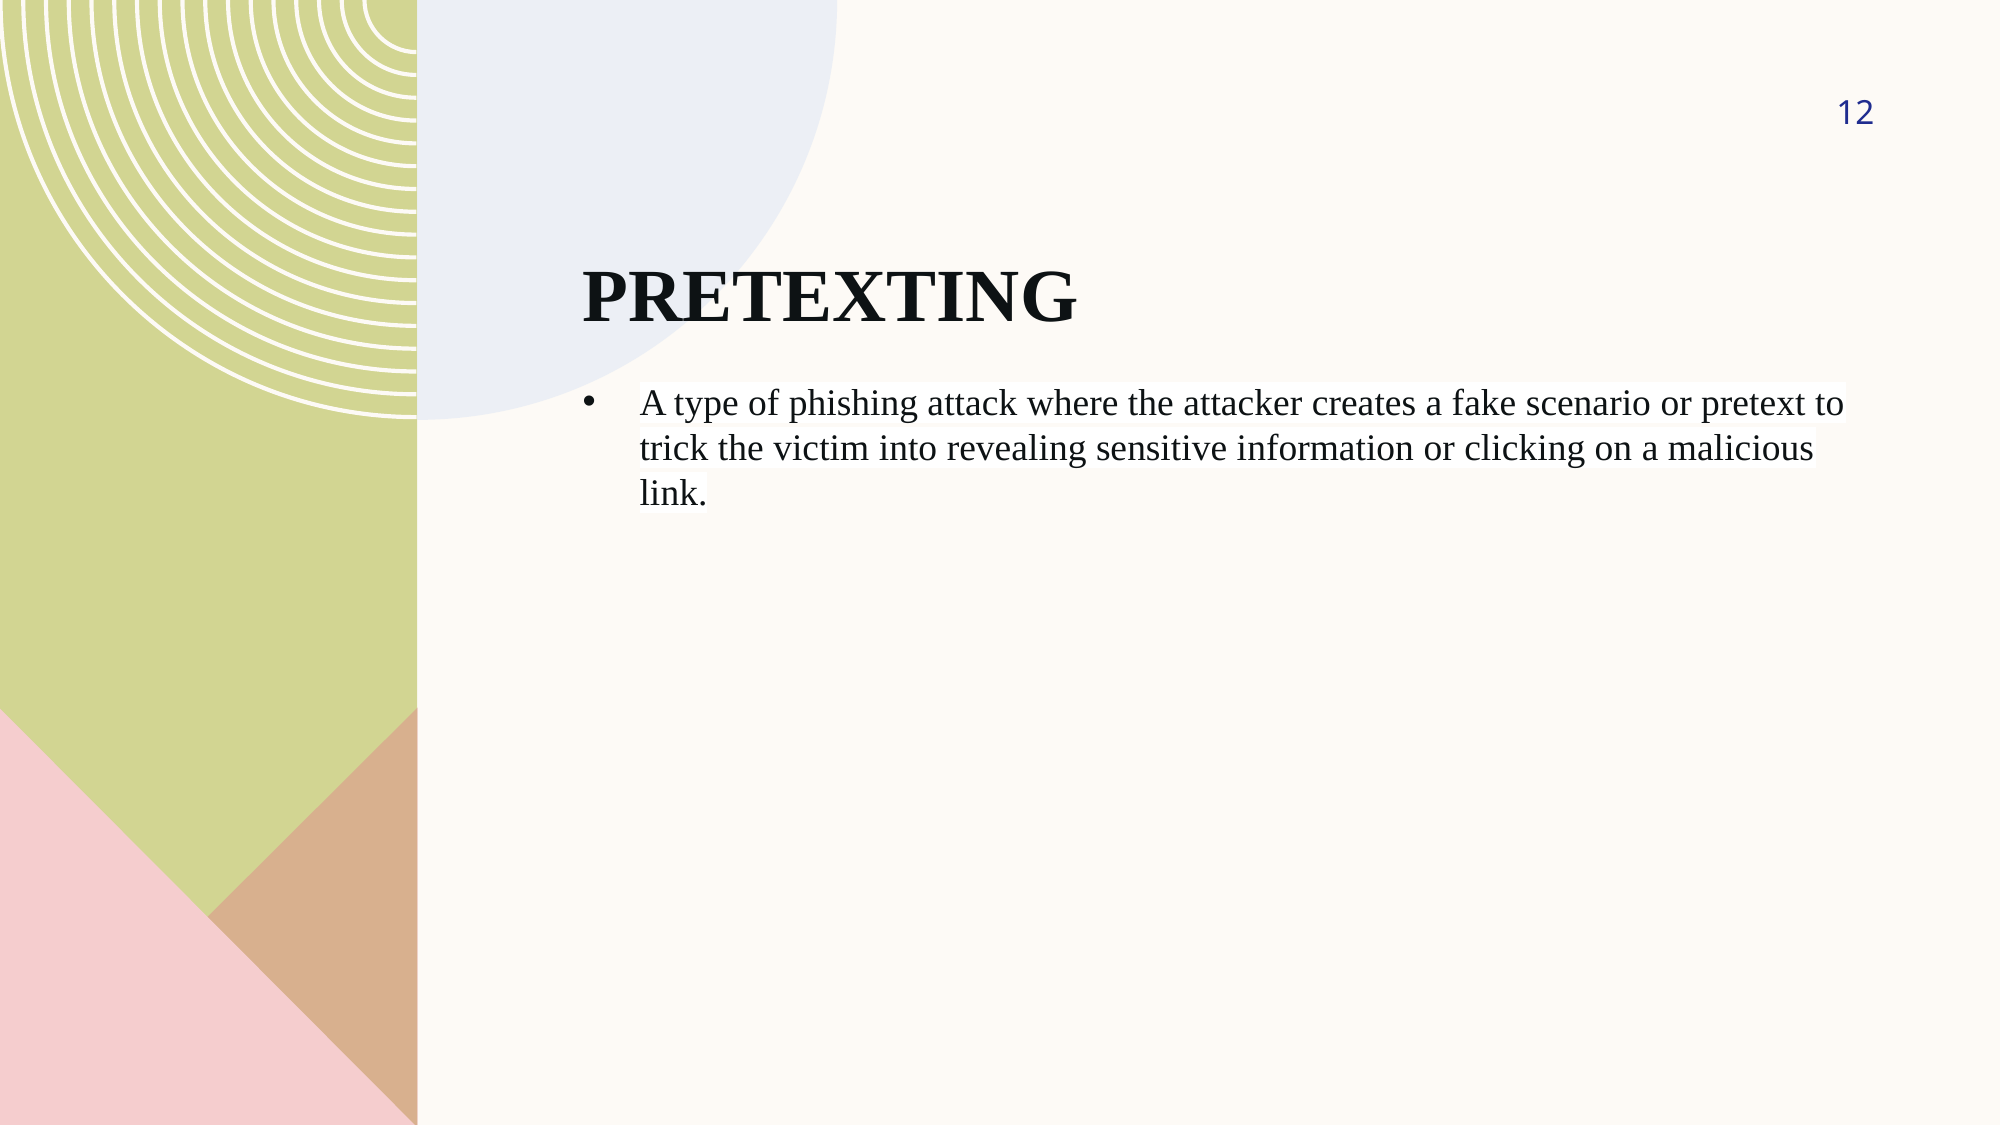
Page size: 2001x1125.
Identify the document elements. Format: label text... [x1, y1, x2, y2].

list A type of phishing attack where the attacker creates a fake scenario or pretext to trick the victim into revealing sensitive information or clicking on a malicious link. [567, 377, 1875, 952]
title PRETEXTING [567, 173, 1875, 337]
slide_number ‹#› [1699, 75, 1875, 153]
